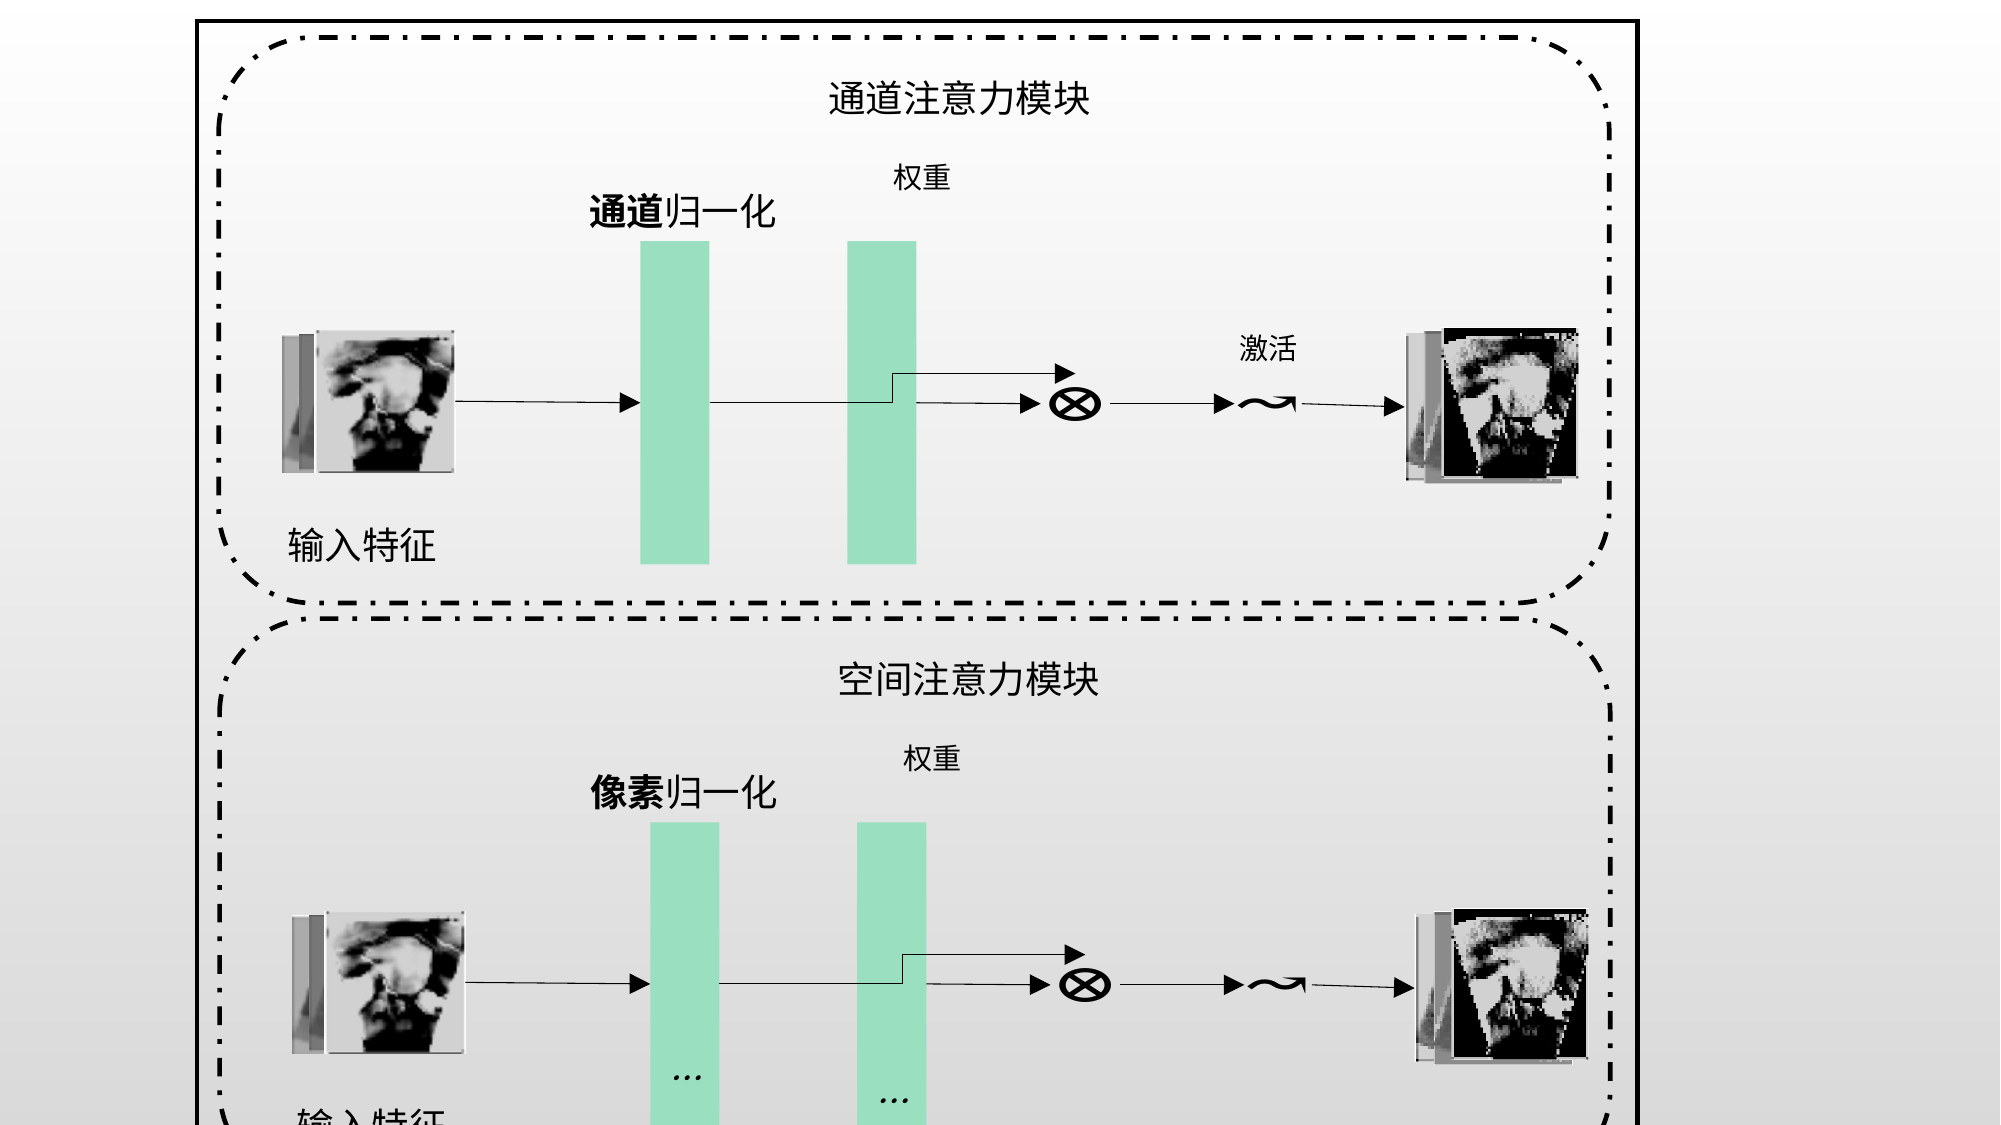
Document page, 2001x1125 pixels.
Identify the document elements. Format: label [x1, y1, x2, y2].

text_box [196, 20, 1638, 1125]
